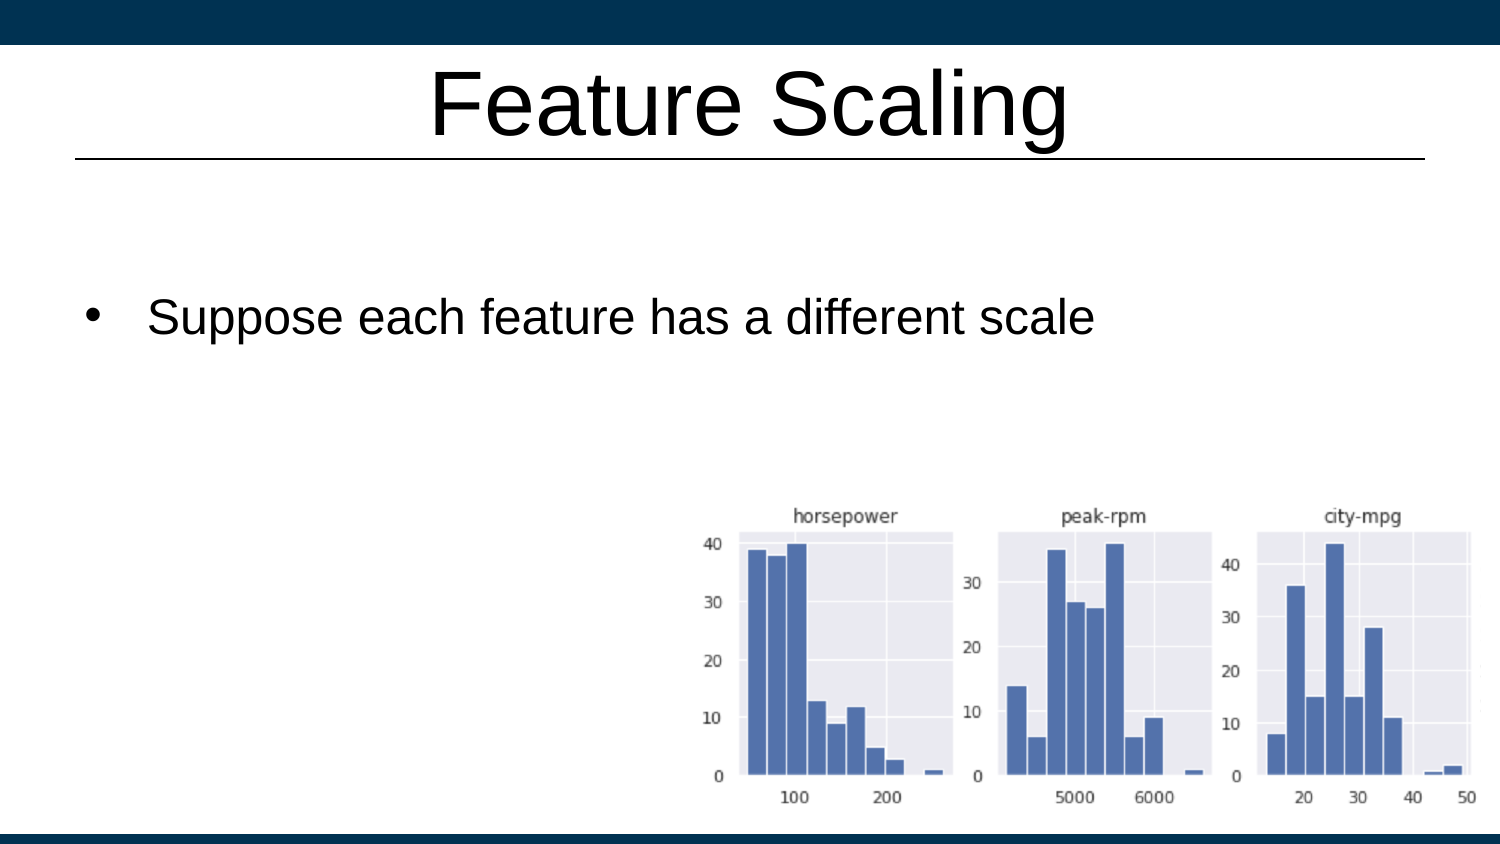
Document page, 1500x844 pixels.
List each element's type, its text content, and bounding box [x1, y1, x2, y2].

list Suppose each feature has a different scale [56, 216, 1173, 727]
title Feature Scaling [75, 28, 1425, 169]
picture [694, 497, 1482, 815]
